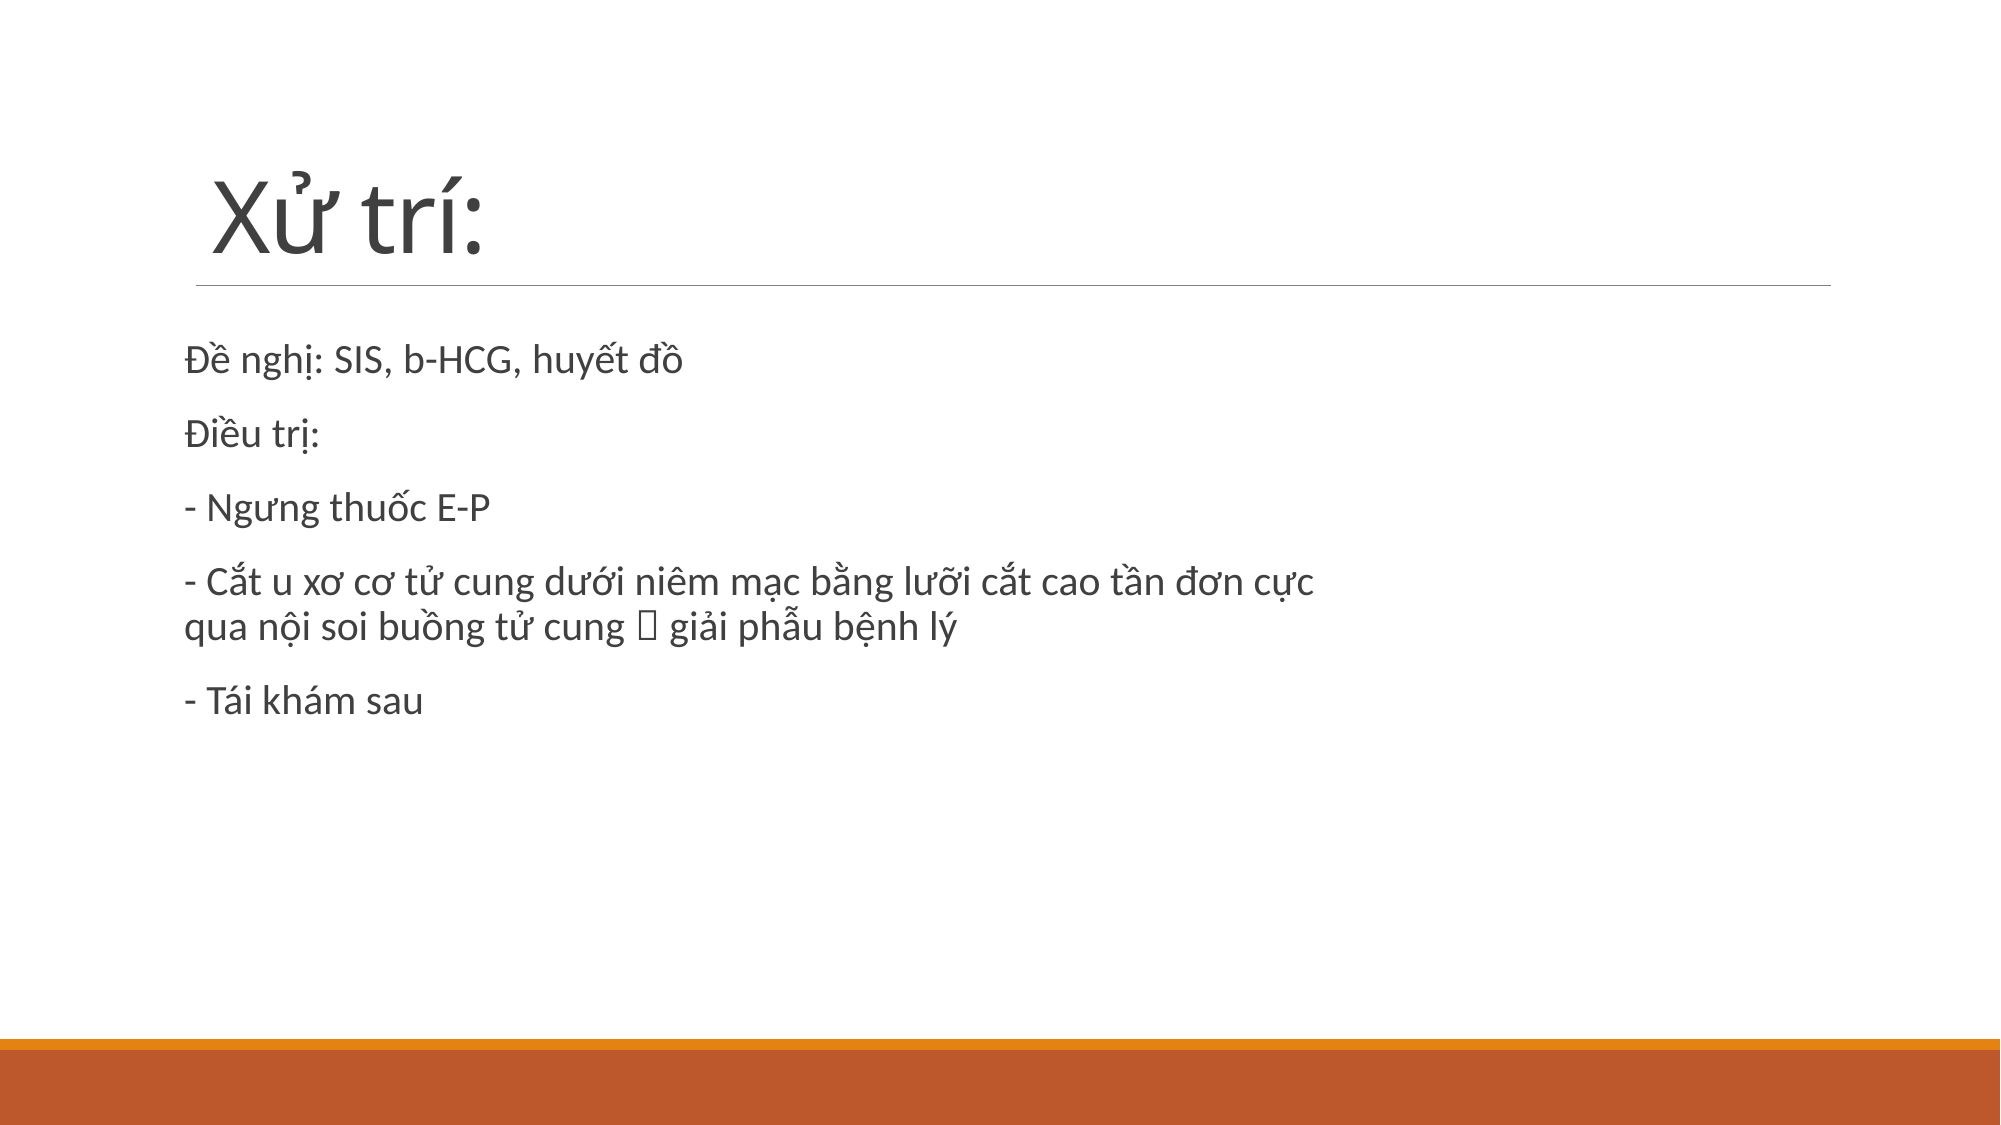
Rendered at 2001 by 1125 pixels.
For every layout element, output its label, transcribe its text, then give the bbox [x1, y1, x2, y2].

title Xử trí: [197, 43, 1848, 282]
list Đề nghị: SIS, b-HCG, huyết đồ Điều trị: - Ngưng thuốc E-P - Cắt u xơ cơ tử cung dưới niêm mạc bằng lưỡi cắt cao tần đơn cực qua nội soi buồng tử cung  giải phẫu bệnh lý - Tái khám sau [169, 329, 1322, 990]
